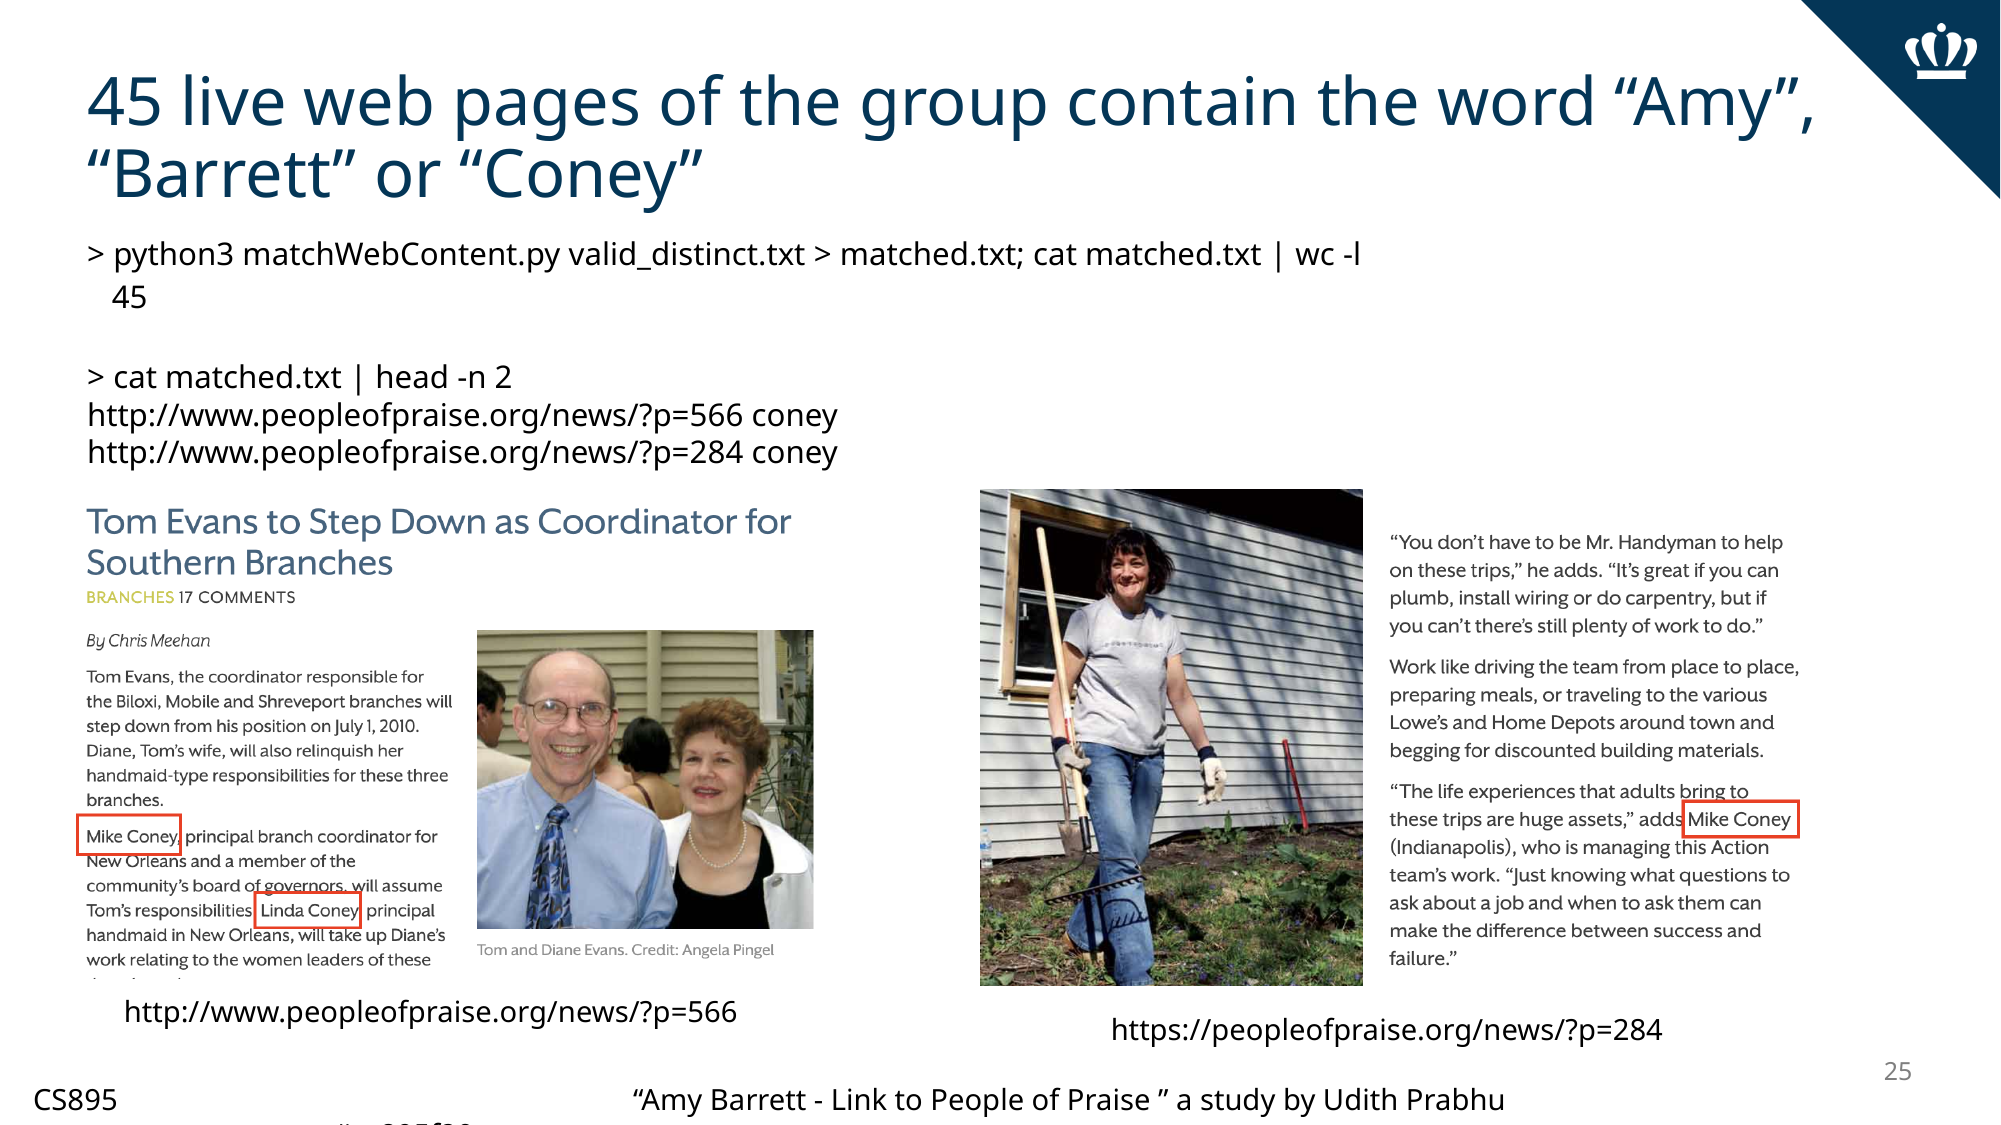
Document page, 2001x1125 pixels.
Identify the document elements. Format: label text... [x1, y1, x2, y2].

title 45 live web pages of the group contain the word “Amy”, “Barrett” or “Coney” [72, 59, 1928, 219]
text_box http://www.peopleofpraise.org/news/?p=566 [108, 988, 803, 1039]
picture [1905, 23, 1977, 79]
slide_number ‹#› [1477, 1042, 1928, 1103]
picture [964, 477, 1829, 986]
text_box > python3 matchWebContent.py valid_distinct.txt > matched.txt; cat matched.txt | wc -l 45 > cat matched.txt | head -n 2 http://www.peopleofpraise.org/news/?p=566 coney http://www.peopleofpraise.org/news/?p=284 coney [72, 219, 1969, 485]
text_box https://peopleofpraise.org/news/?p=284 [1095, 996, 1735, 1056]
text_box CS895 “Amy Barrett - Link to People of Praise ” a study by Udith Prabhu #cs895f20 [18, 1066, 1705, 1125]
picture [71, 484, 841, 979]
